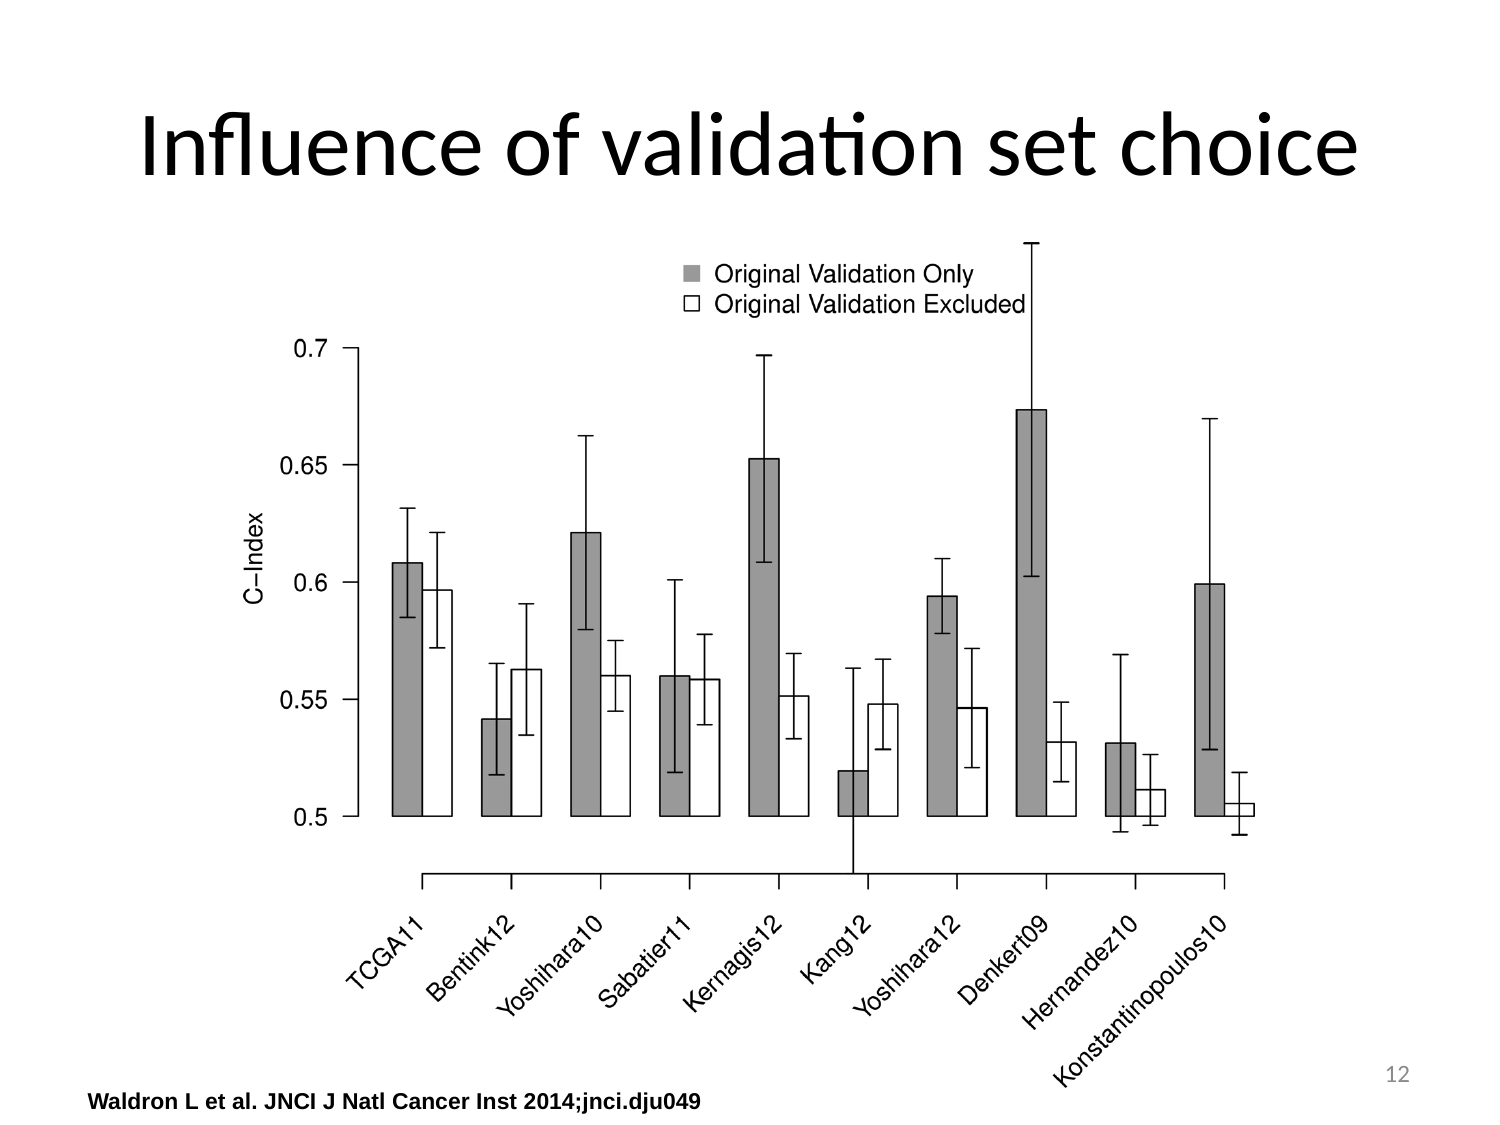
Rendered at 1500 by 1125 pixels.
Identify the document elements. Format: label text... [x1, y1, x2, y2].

picture [243, 242, 1255, 1088]
text_box Waldron L et al. JNCI J Natl Cancer Inst 2014;jnci.dju049 [87, 1086, 731, 1125]
title Influence of validation set choice [75, 45, 1425, 233]
slide_number 12 [1074, 1042, 1425, 1103]
